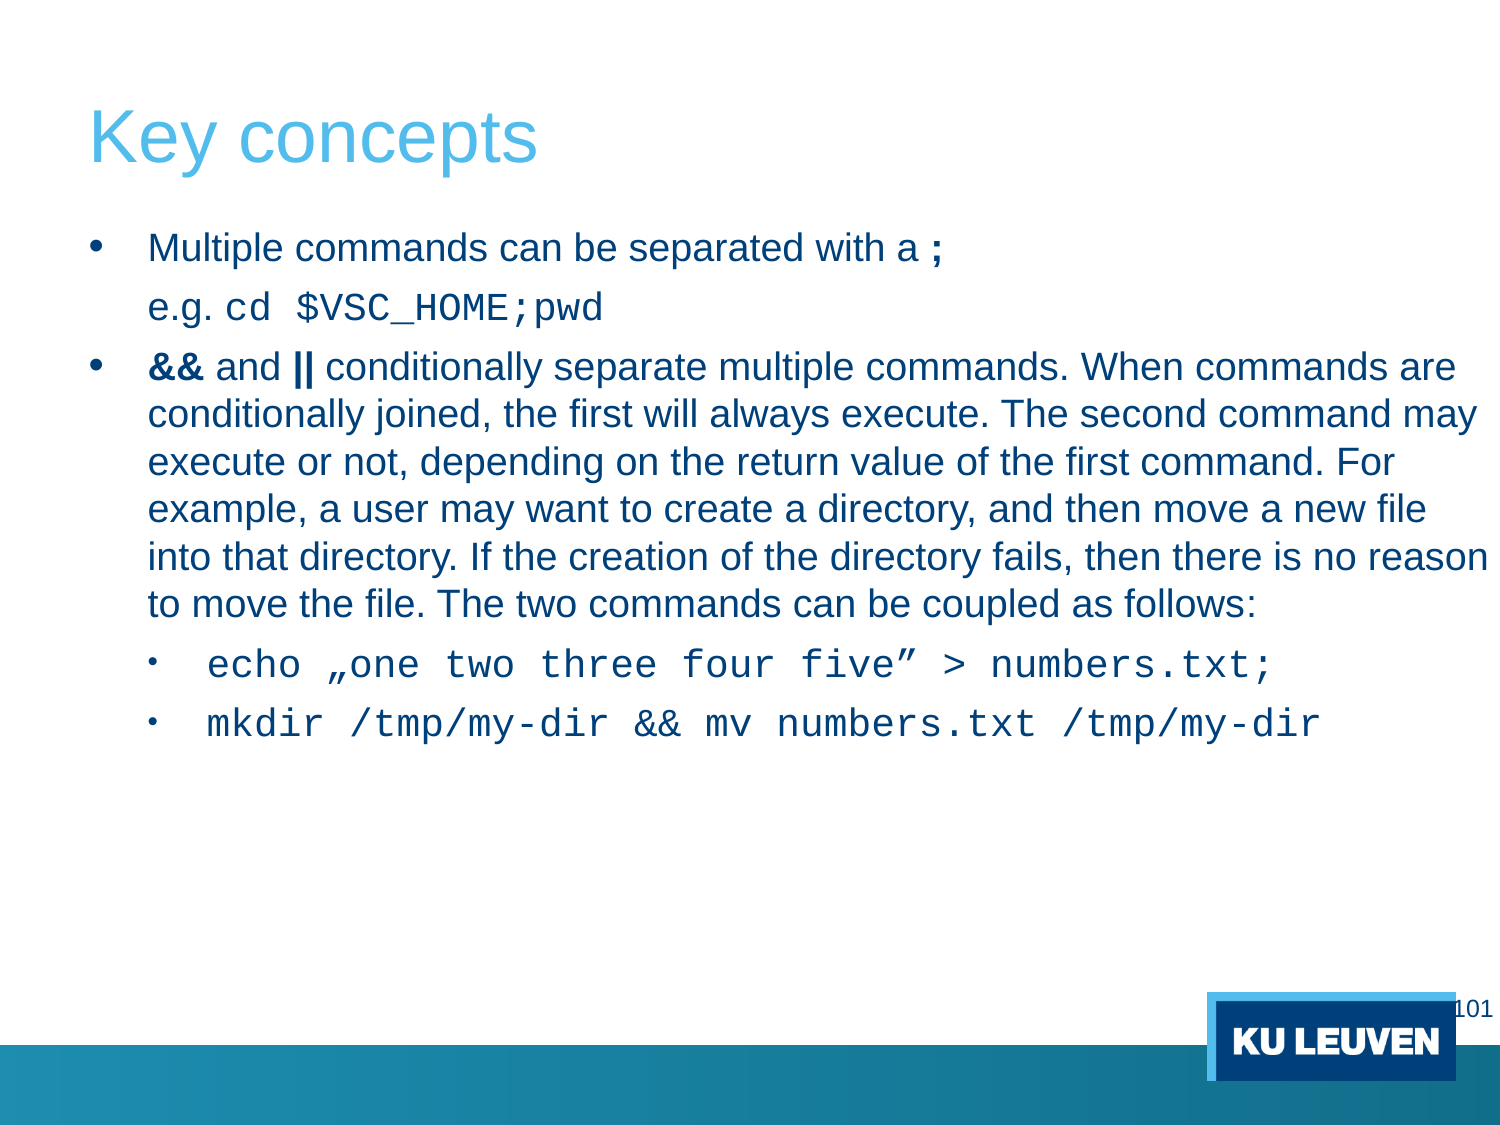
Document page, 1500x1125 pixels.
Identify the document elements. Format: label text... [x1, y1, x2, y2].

picture [1207, 992, 1456, 1081]
list Multiple commands can be separated with a ; e.g. cd $VSC_HOME;pwd && and || conditionally separate multiple commands. When commands are conditionally joined, the first will always execute. The second command may execute or not, depending on the return value of the first command. For example, a user may want to create a directory, and then move a new file into that directory. If the creation of the directory fails, then there is no reason to move the file. The two commands can be coupled as follows: echo „one two three four five” > numbers.txt; mkdir /tmp/my-dir && mv numbers.txt /tmp/my-dir [88, 221, 1500, 846]
title Key concepts [88, 29, 1456, 178]
slide_number 101 [1340, 992, 1495, 1040]
